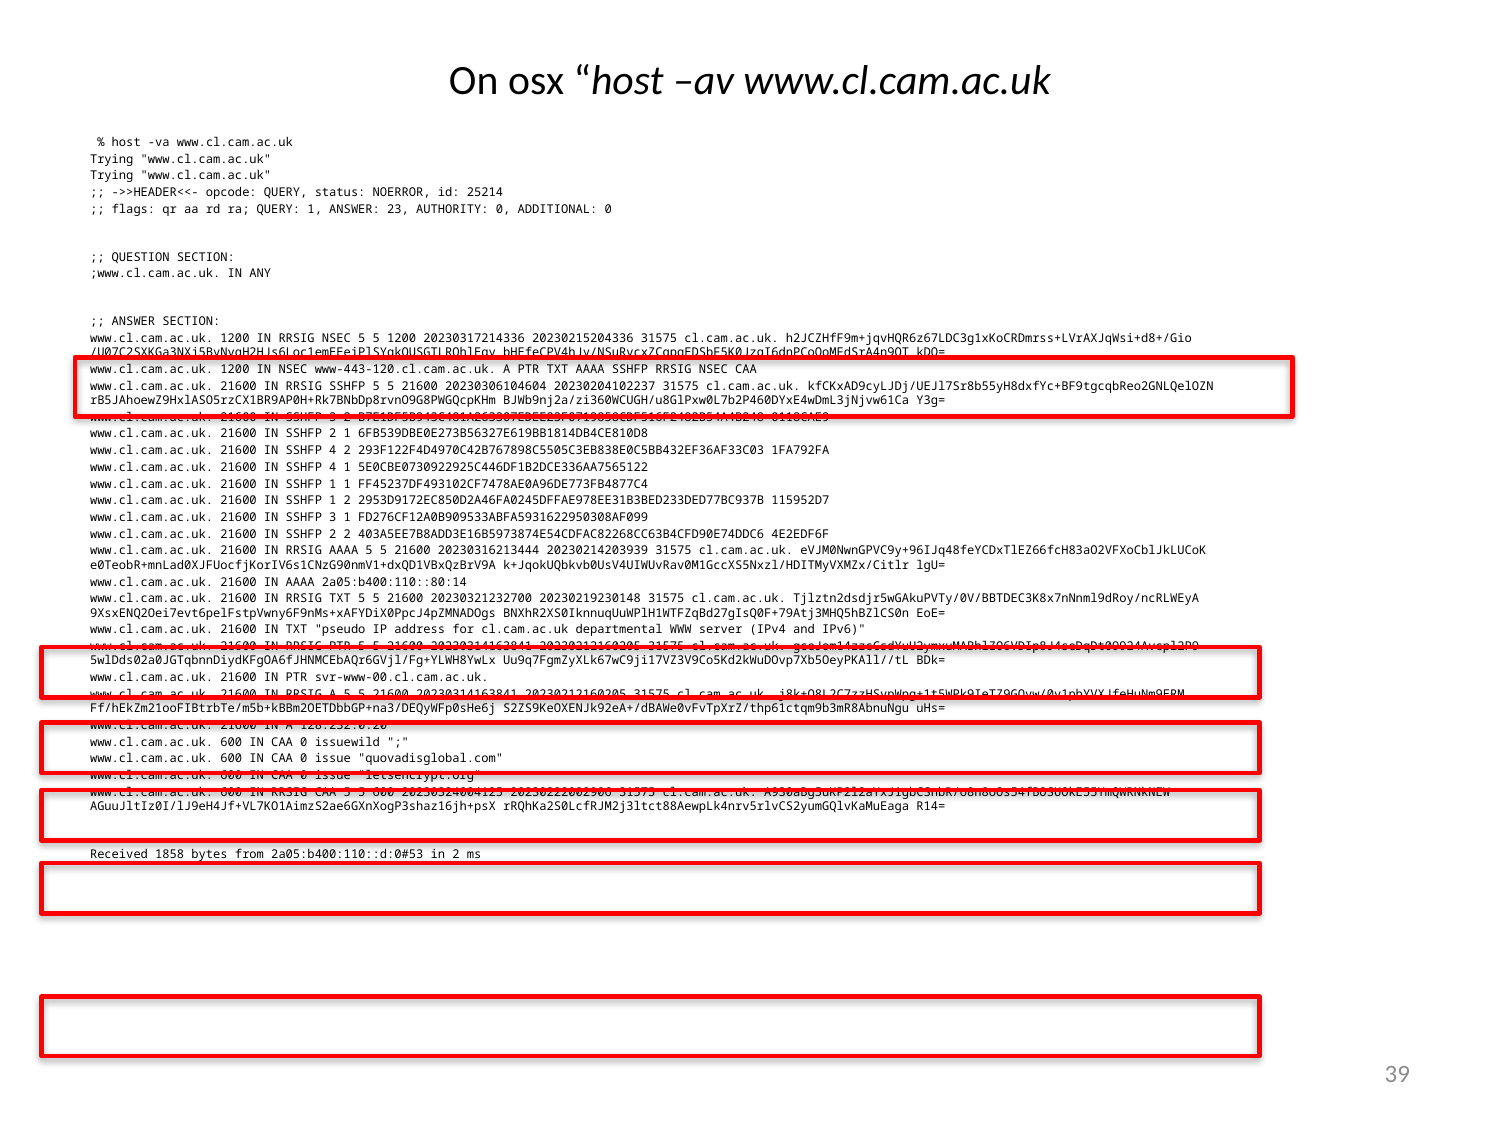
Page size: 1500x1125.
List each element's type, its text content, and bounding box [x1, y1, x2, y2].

text_box [41, 996, 1260, 1057]
slide_number 39 [1074, 1042, 1425, 1103]
text_box [41, 862, 1260, 914]
title On osx “host –av www.cl.cam.ac.uk [75, 45, 1425, 111]
text_box [41, 789, 1260, 841]
text_box [74, 357, 1293, 417]
text_box [41, 646, 1260, 698]
text_box [41, 722, 1260, 774]
list % host -va www.cl.cam.ac.uk Trying "www.cl.cam.ac.uk" Trying "www.cl.cam.ac.uk" ;; ->>HEADER<<- opcode: QUERY, status: NOERROR, id: 25214 ;; flags: qr aa rd ra; QUERY: 1, ANSWER: 23, AUTHORITY: 0, ADDITIONAL: 0 ;; QUESTION SECTION: ;www.cl.cam.ac.uk. IN ANY ;; ANSWER SECTION: www.cl.cam.ac.uk. 1200 IN RRSIG NSEC 5 5 1200 20230317214336 20230215204336 31575 cl.cam.ac.uk. h2JCZHfF9m+jqvHQR6z67LDC3g1xKoCRDmrss+LVrAXJqWsi+d8+/Gio /U07C2SXKGa3NXj5ByNvqH2HJs6Loc1emEEeiPlSYqkOUSGTLRQhlEqy bHEfeCPV4hJy/NSuRvcxZCqpgEDSbF5K0JzqI6dnPCoOoMFdSrA4n9OT kDQ= www.cl.cam.ac.uk. 1200 IN NSEC www-443-120.cl.cam.ac.uk. A PTR TXT AAAA SSHFP RRSIG NSEC CAA www.cl.cam.ac.uk. 21600 IN RRSIG SSHFP 5 5 21600 20230306104604 20230204102237 31575 cl.cam.ac.uk. kfCKxAD9cyLJDj/UEJl7Sr8b55yH8dxfYc+BF9tgcqbReo2GNLQelOZN rB5JAhoewZ9HxlASO5rzCX1BR9AP0H+Rk7BNbDp8rvnO9G8PWGQcpKHm BJWb9nj2a/zi360WCUGH/u8GlPxw0L7b2P460DYxE4wDmL3jNjvw61Ca Y3g= www.cl.cam.ac.uk. 21600 IN SSHFP 3 2 B7E1DF5B943C481A263307EDEE23F0719858CDF516F2482B54A4B248 0118CAE9 www.cl.cam.ac.uk. 21600 IN SSHFP 2 1 6FB539DBE0E273B56327E619BB1814DB4CE810D8 www.cl.cam.ac.uk. 21600 IN SSHFP 4 2 293F122F4D4970C42B767898C5505C3EB838E0C5BB432EF36AF33C03 1FA792FA www.cl.cam.ac.uk. 21600 IN SSHFP 4 1 5E0CBE0730922925C446DF1B2DCE336AA7565122 www.cl.cam.ac.uk. 21600 IN SSHFP 1 1 FF45237DF493102CF7478AE0A96DE773FB4877C4 www.cl.cam.ac.uk. 21600 IN SSHFP 1 2 2953D9172EC850D2A46FA0245DFFAE978EE31B3BED233DED77BC937B 115952D7 www.cl.cam.ac.uk. 21600 IN SSHFP 3 1 FD276CF12A0B909533ABFA5931622950308AF099 www.cl.cam.ac.uk. 21600 IN SSHFP 2 2 403A5EE7B8ADD3E16B5973874E54CDFAC82268CC63B4CFD90E74DDC6 4E2EDF6F www.cl.cam.ac.uk. 21600 IN RRSIG AAAA 5 5 21600 20230316213444 20230214203939 31575 cl.cam.ac.uk. eVJM0NwnGPVC9y+96IJq48feYCDxTlEZ66fcH83aO2VFXoCblJkLUCoK e0TeobR+mnLad0XJFUocfjKorIV6s1CNzG90nmV1+dxQD1VBxQzBrV9A k+JqokUQbkvb0UsV4UIWUvRav0M1GccXS5Nxzl/HDITMyVXMZx/Citlr lgU= www.cl.cam.ac.uk. 21600 IN AAAA 2a05:b400:110::80:14 www.cl.cam.ac.uk. 21600 IN RRSIG TXT 5 5 21600 20230321232700 20230219230148 31575 cl.cam.ac.uk. Tjlztn2dsdjr5wGAkuPVTy/0V/BBTDEC3K8x7nNnml9dRoy/ncRLWEyA 9XsxENQ2Oei7evt6pelFstpVwny6F9nMs+xAFYDiX0PpcJ4pZMNADOgs BNXhR2XS0IknnuqUuWPlH1WTFZqBd27gIsQ0F+79Atj3MHQ5hBZlCS0n EoE= www.cl.cam.ac.uk. 21600 IN TXT "pseudo IP address for cl.cam.ac.uk departmental WWW server (IPv4 and IPv6)" www.cl.cam.ac.uk. 21600 IN RRSIG PTR 5 5 21600 20230314163841 20230212160205 31575 cl.cam.ac.uk. gceJom14zzcCsdYuU2ymxuMABhlZO6VDIp8J4seDqDt09924Avcpl2P9 5wlDds02a0JGTqbnnDiydKFgOA6fJHNMCEbAQr6GVjl/Fg+YLWH8YwLx Uu9q7FgmZyXLk67wC9ji17VZ3V9Co5Kd2kWuDOvp7Xb5OeyPKAll//tL BDk= www.cl.cam.ac.uk. 21600 IN PTR svr-www-00.cl.cam.ac.uk. www.cl.cam.ac.uk. 21600 IN RRSIG A 5 5 21600 20230314163841 20230212160205 31575 cl.cam.ac.uk. j8k+Q8L2C7zzHSvpWpg+1t5WPk9IeTZ9GOvw/0v1pbYVXJfeHuNm9ERM Ff/hEkZm21ooFIBtrbTe/m5b+kBBm2OETDbbGP+na3/DEQyWFp0sHe6j S2ZS9KeOXENJk92eA+/dBAWe0vFvTpXrZ/thp61ctqm9b3mR8AbnuNgu uHs= www.cl.cam.ac.uk. 21600 IN A 128.232.0.20 www.cl.cam.ac.uk. 600 IN CAA 0 issuewild ";" www.cl.cam.ac.uk. 600 IN CAA 0 issue "quovadisglobal.com" www.cl.cam.ac.uk. 600 IN CAA 0 issue "letsencrypt.org" www.cl.cam.ac.uk. 600 IN RRSIG CAA 5 5 600 20230324004125 20230222002906 31575 cl.cam.ac.uk. A930aBg5uKP2l2aYxJ1gbCSnbR/o8n8oOs54fBOSUOkE55YmQWRNkNEW AGuuJltIz0I/lJ9eH4Jf+VL7KO1AimzS2ae6GXnXogP3shaz16jh+psX rRQhKa2S0LcfRJM2j3ltct88AewpLk4nrv5rlvCS2yumGQlvKaMuEaga R14= Received 1858 bytes from 2a05:b400:110::d:0#53 in 2 ms [75, 127, 1425, 870]
